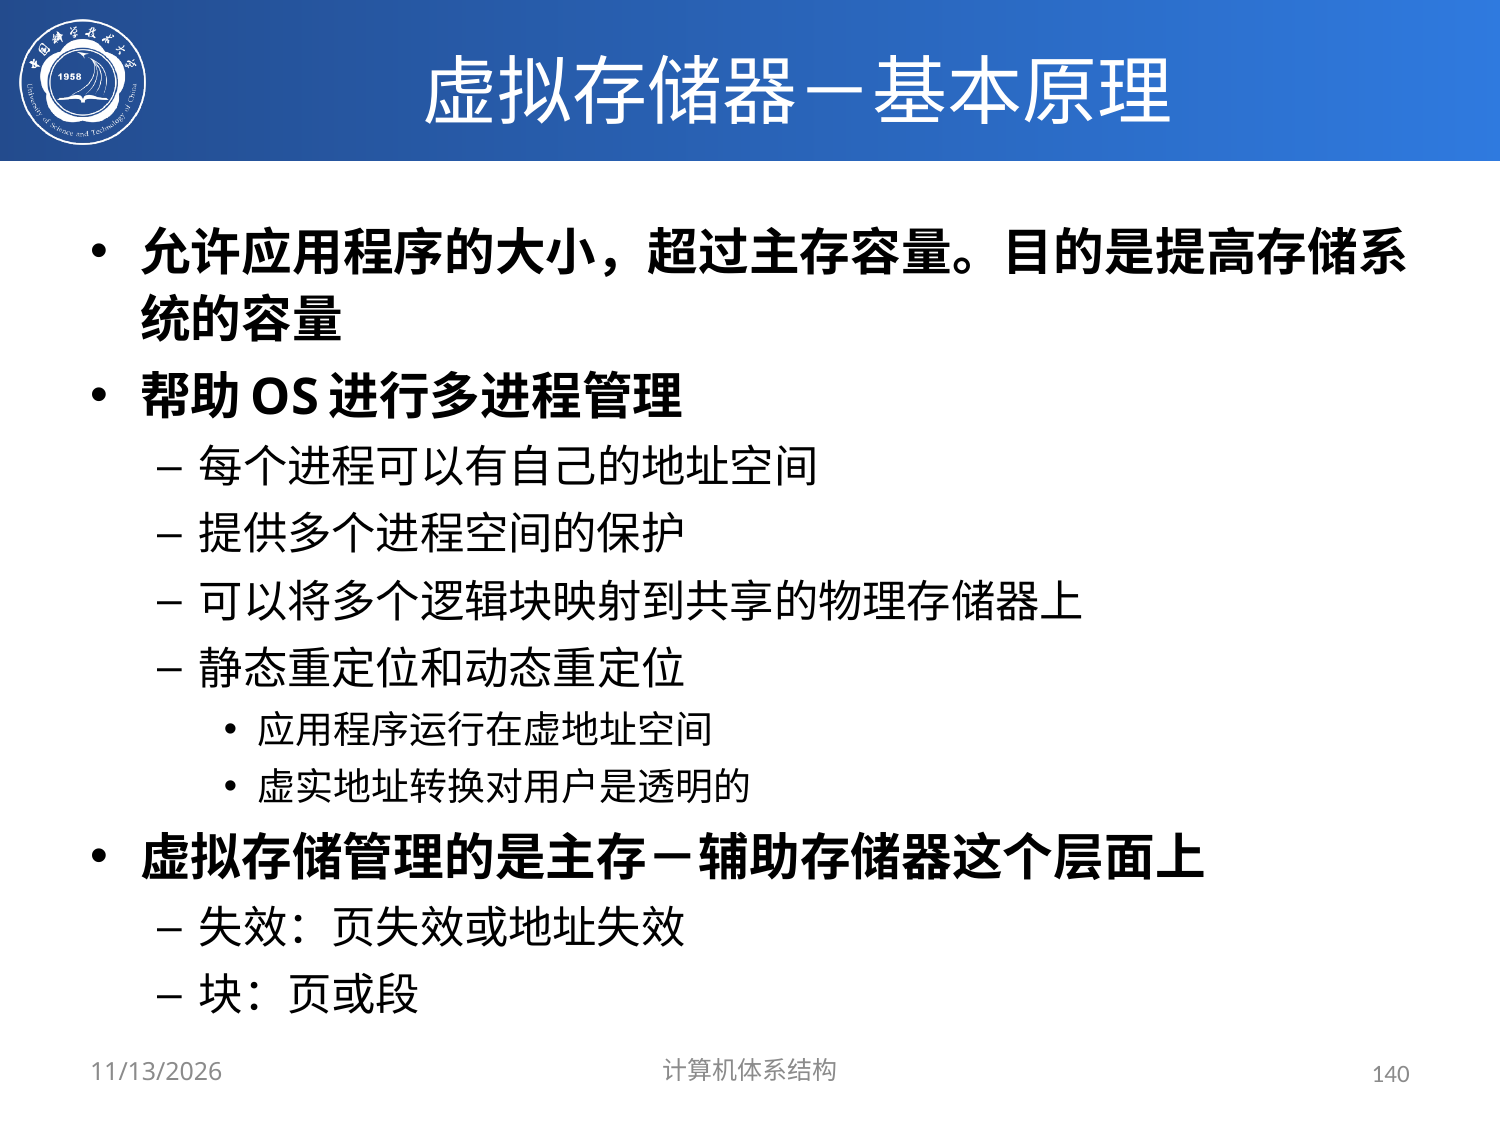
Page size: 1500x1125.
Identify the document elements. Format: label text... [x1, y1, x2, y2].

title 虚拟存储器－基本原理 [169, 24, 1425, 153]
footer 计算机体系结构 [512, 1042, 988, 1103]
picture [19, 19, 146, 145]
slide_number 140 [1074, 1042, 1425, 1103]
list 允许应用程序的大小，超过主存容量。目的是提高存储系统的容量 帮助OS进行多进程管理 每个进程可以有自己的地址空间 提供多个进程空间的保护 可以将多个逻辑块映射到共享的物理存储器上 静态重定位和动态重定位 应用程序运行在虚地址空间 虚实地址转换对用户是透明的 虚拟存储管理的是主存－辅助存储器这个层面上 失效：页失效或地址失效 块：页或段 [75, 206, 1425, 1036]
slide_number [75, 1042, 425, 1103]
